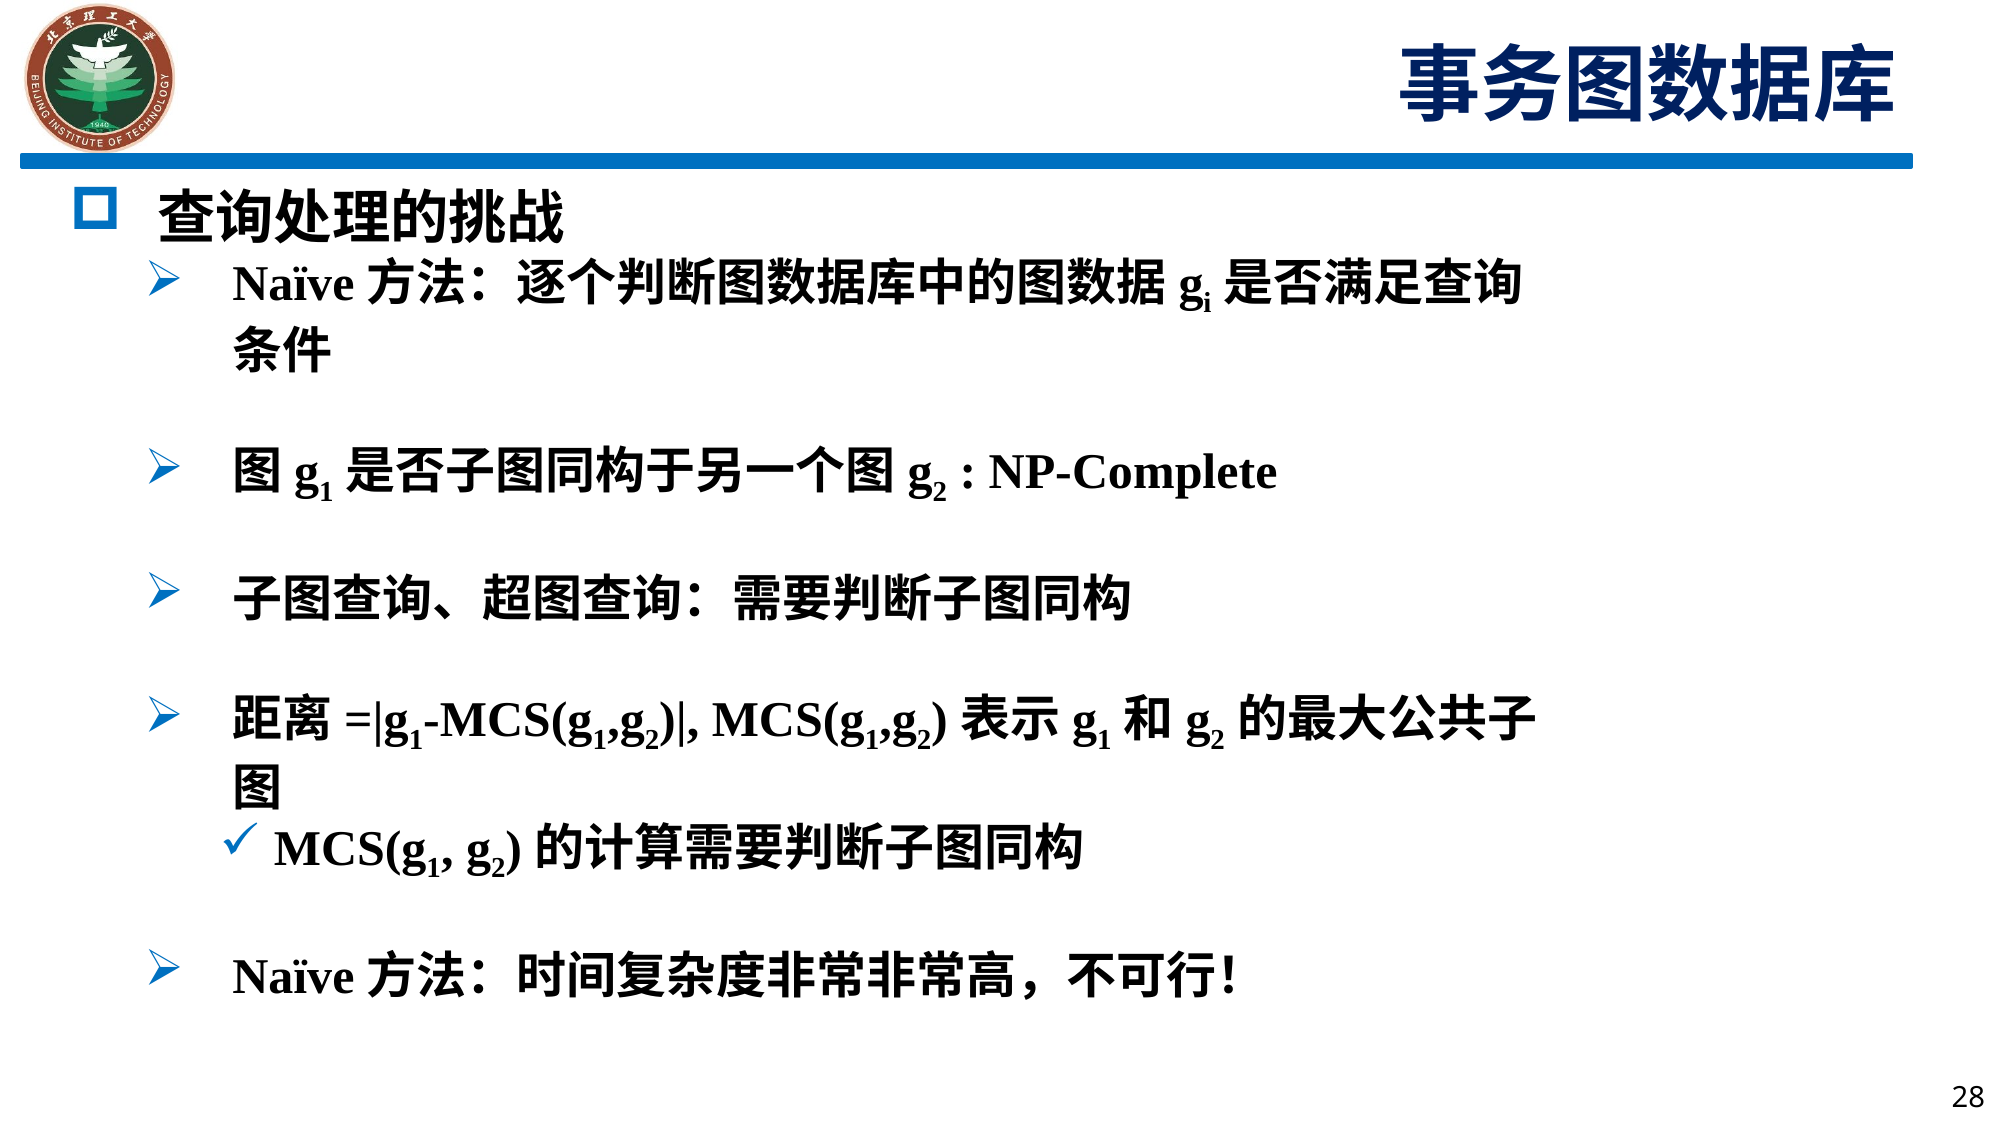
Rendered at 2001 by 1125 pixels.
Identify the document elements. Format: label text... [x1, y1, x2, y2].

picture [21, 0, 178, 153]
text_box 事务图数据库 [962, 51, 1912, 139]
text_box 查询处理的挑战 Naïve方法：逐个判断图数据库中的图数据gi是否满足查询条件 图g1是否子图同构于另一个图g2 : NP-Complete 子图查询、超图查询：需要判断子图同构 距离=|g1-MCS(g1,g2)|, MCS(g1,g2)表示g1和g2的最大公共子图 MCS(g1, g2)的计算需要判断子图同构 Naïve方法：时间复杂度非常非常高，不可行！ [54, 172, 1560, 1125]
text_box 28 [1687, 1049, 2000, 1125]
